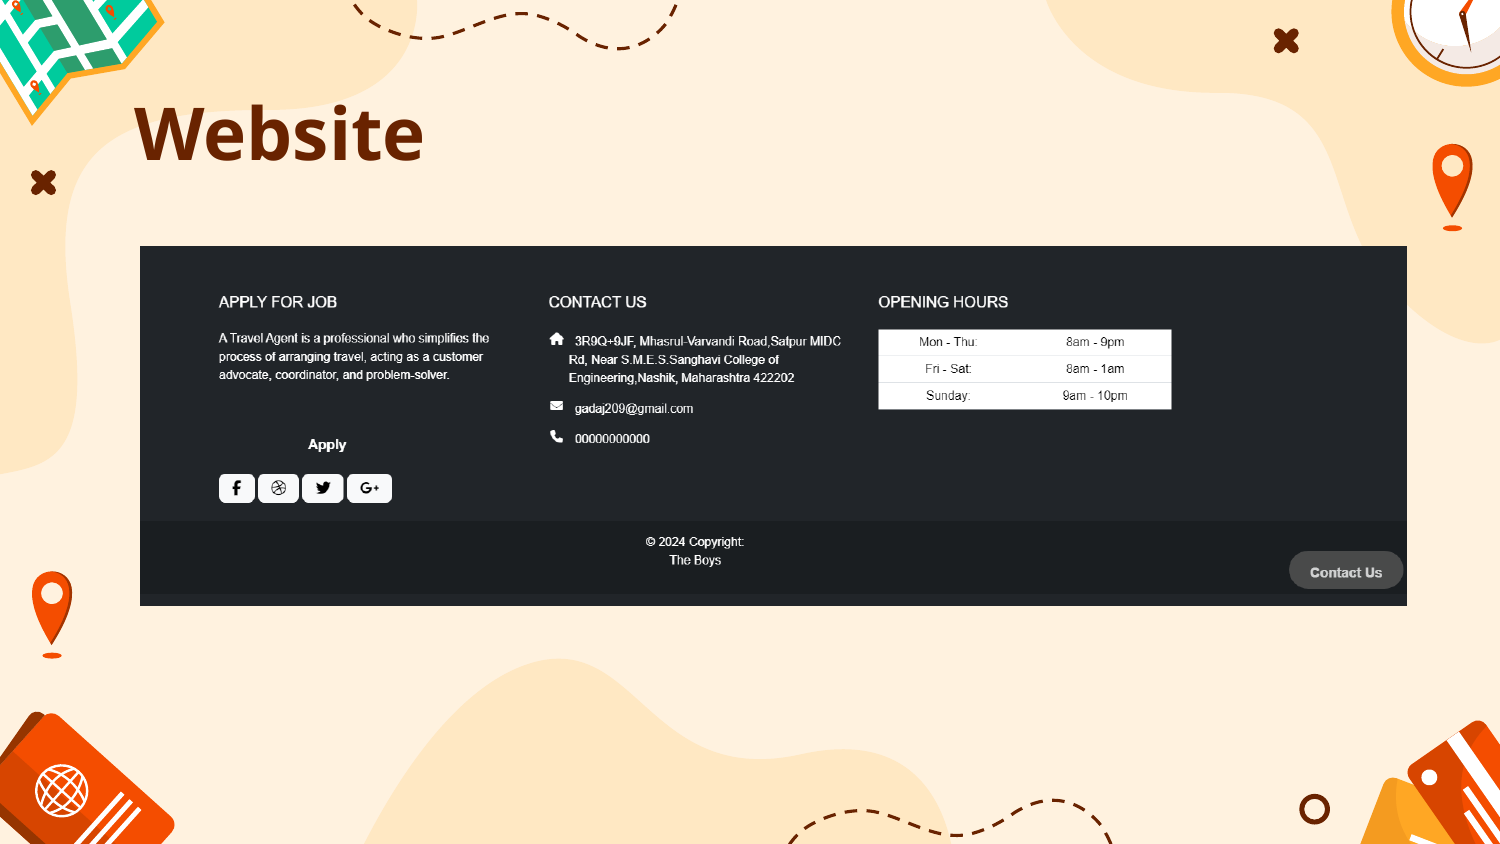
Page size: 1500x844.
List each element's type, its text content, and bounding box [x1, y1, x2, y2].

picture [140, 245, 1407, 607]
title Website [119, 72, 1381, 167]
